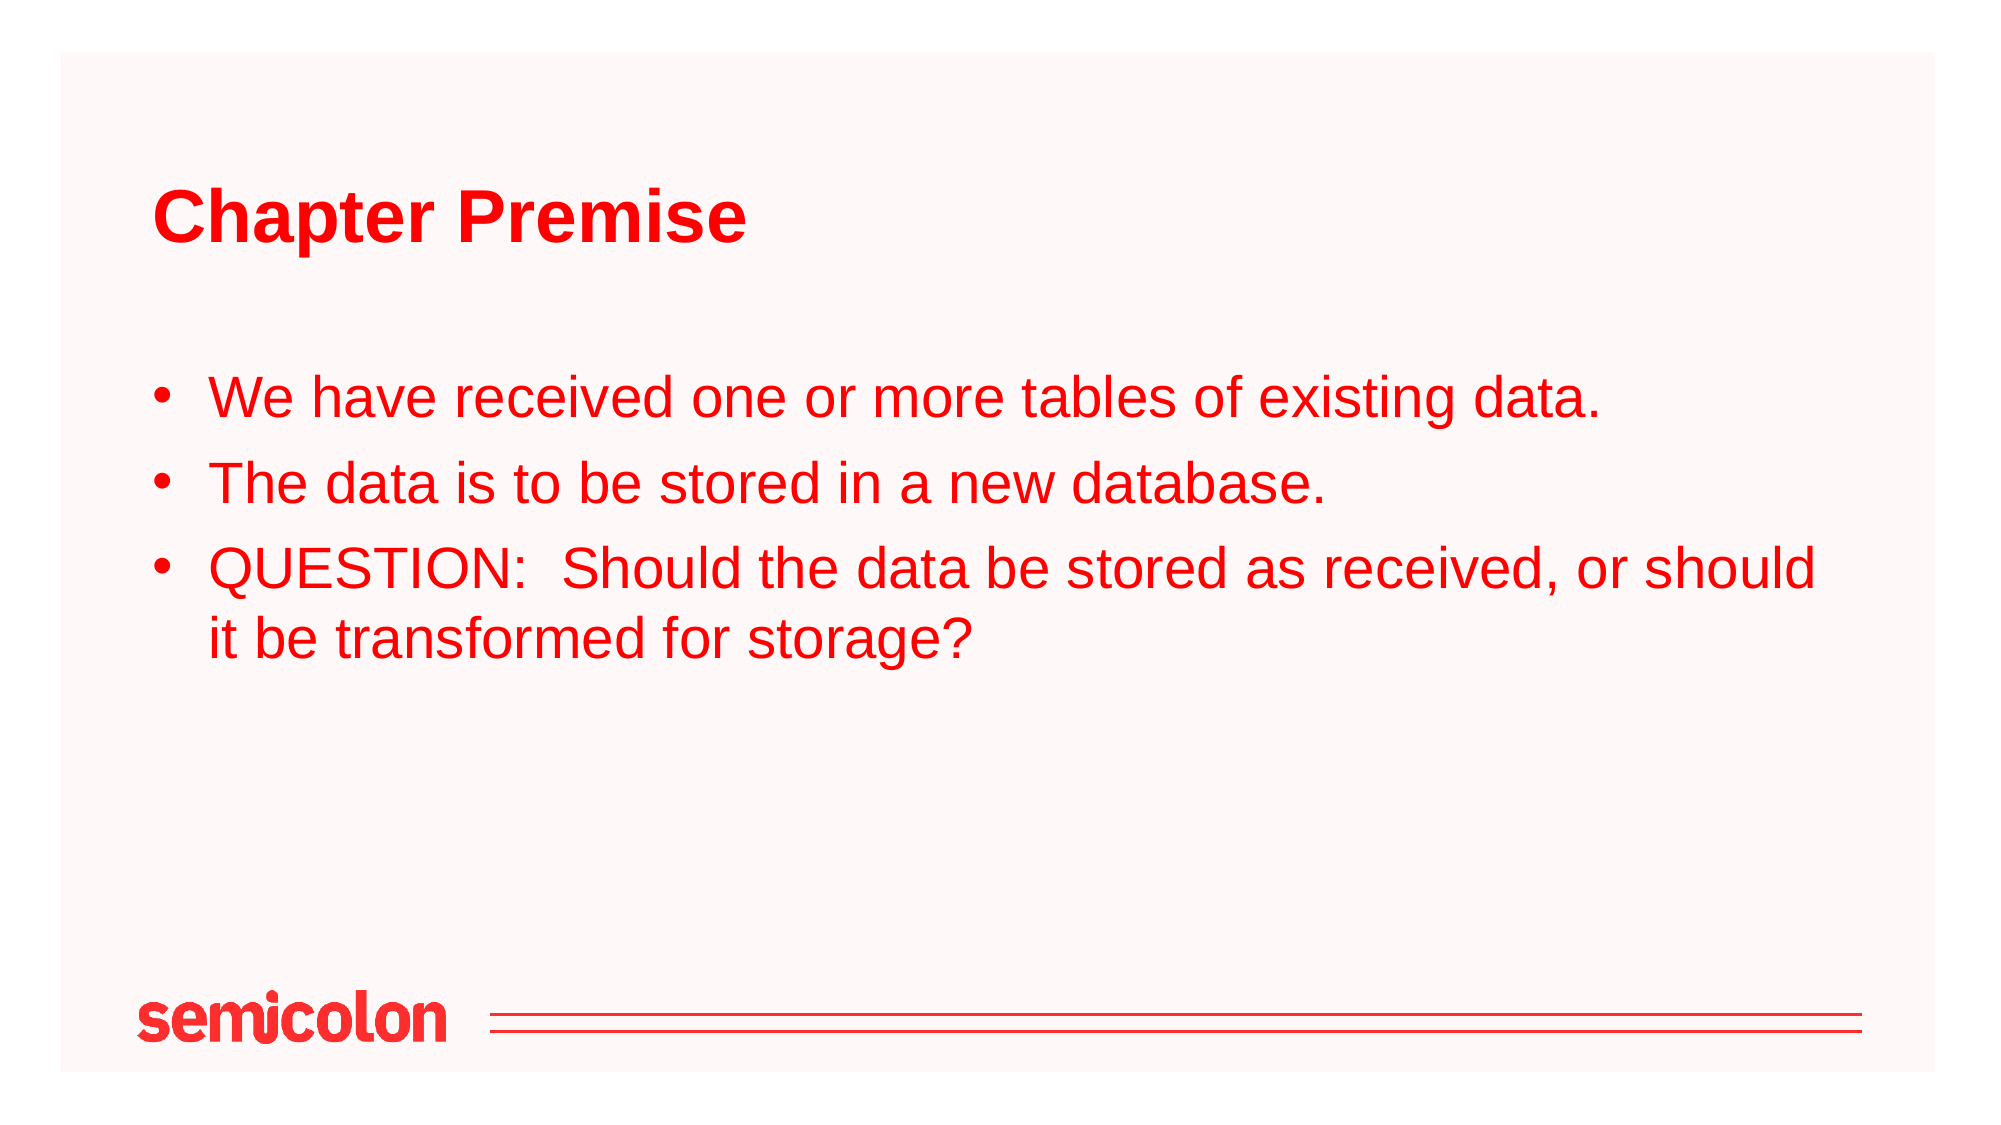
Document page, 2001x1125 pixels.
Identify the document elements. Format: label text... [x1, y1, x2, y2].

list We have received one or more tables of existing data. The data is to be stored in a new database. QUESTION: Should the data be stored as received, or should it be transformed for storage? [137, 351, 1863, 969]
title Chapter Premise [137, 129, 1863, 309]
picture [137, 990, 446, 1044]
